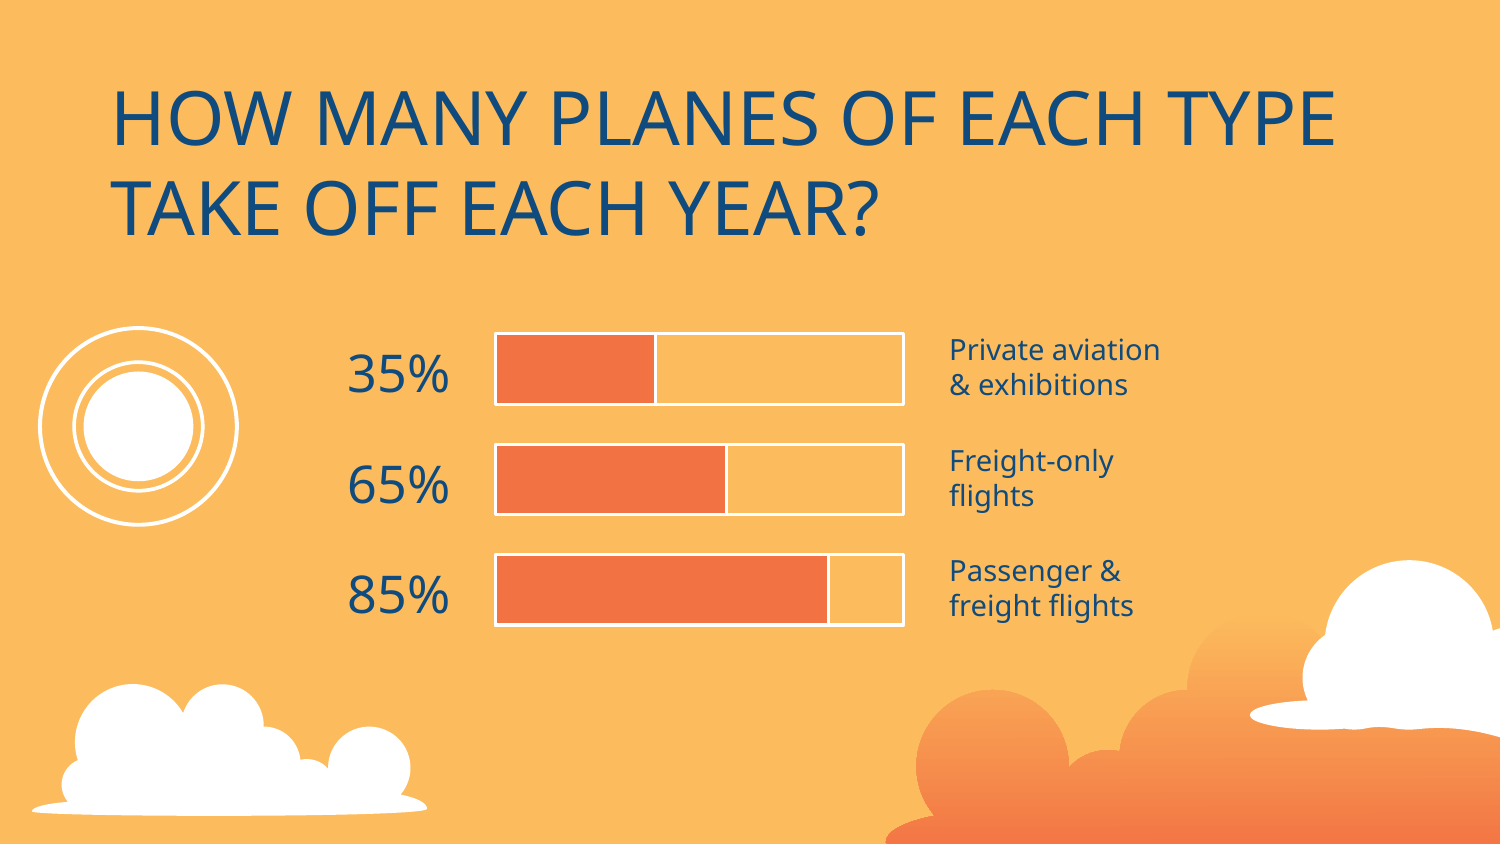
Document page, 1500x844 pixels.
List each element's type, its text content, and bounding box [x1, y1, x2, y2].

subtitle Passenger & freight flights [934, 535, 1203, 640]
title 35% [320, 331, 479, 412]
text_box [494, 554, 904, 626]
title HOW MANY PLANES OF EACH TYPE TAKE OFF EACH YEAR? [95, 55, 1360, 266]
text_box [494, 333, 904, 405]
title 85% [320, 552, 479, 633]
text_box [494, 443, 904, 515]
subtitle Private aviation & exhibitions [934, 314, 1185, 419]
subtitle Freight-only flights [934, 425, 1203, 530]
title 65% [320, 442, 479, 523]
